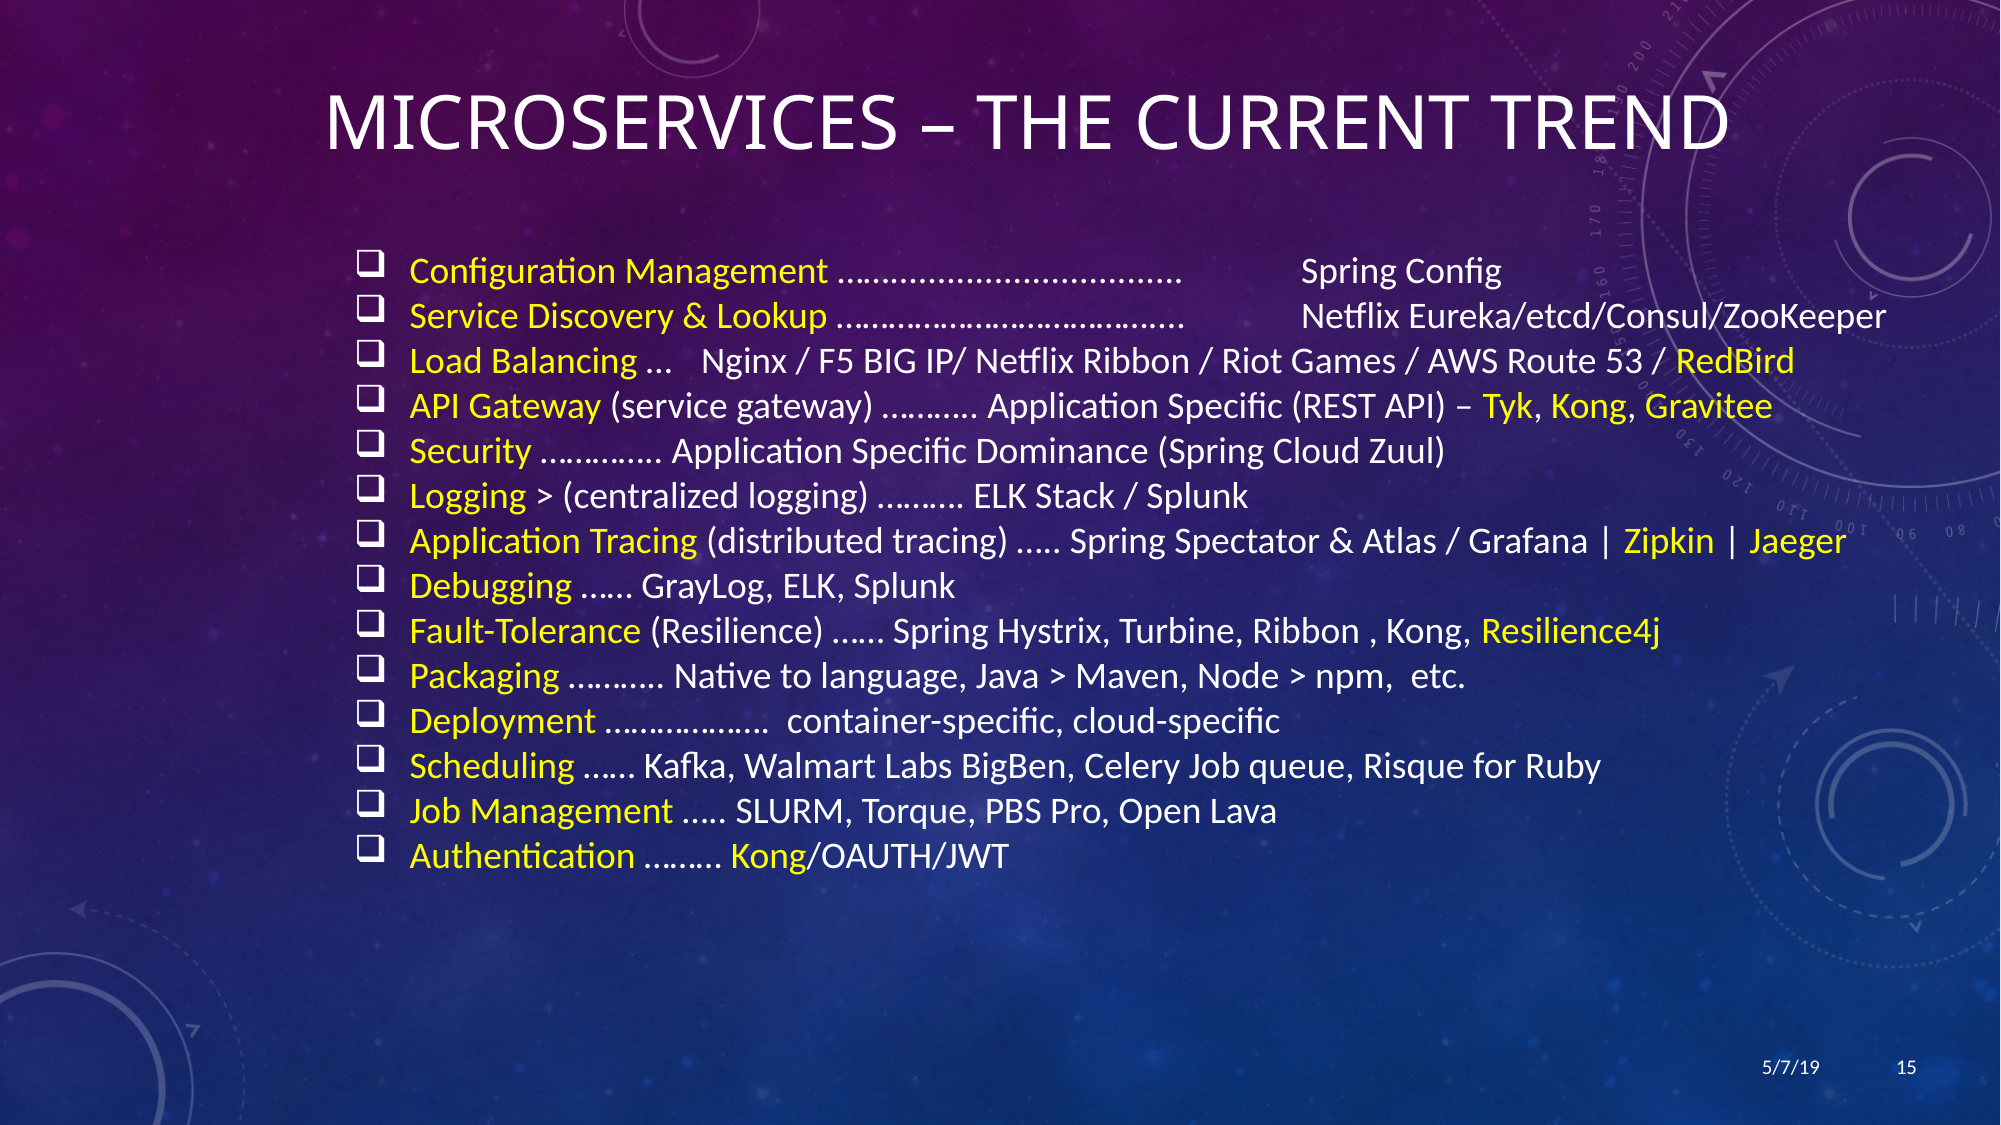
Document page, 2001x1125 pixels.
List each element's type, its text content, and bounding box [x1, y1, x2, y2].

text_box MICROSERVICES – The CURRENT TREND [112, 0, 1944, 239]
text_box Configuration Management ……............................... Spring Config Service Discovery & Lookup ……………………………….... Netflix Eureka/etcd/Consul/ZooKeeper Load Balancing … Nginx / F5 BIG IP/ Netflix Ribbon / Riot Games / AWS Route 53 / RedBird API Gateway (service gateway) ……….. Application Specific (REST API) – Tyk, Kong, Gravitee Security ………….. Application Specific Dominance (Spring Cloud Zuul) Logging > (centralized logging) ………. ELK Stack / Splunk Application Tracing (distributed tracing) ….. Spring Spectator & Atlas / Grafana | Zipkin | Jaeger Debugging …… GrayLog, ELK, Splunk Fault-Tolerance (Resilience) …… Spring Hystrix, Turbine, Ribbon , Kong, Resilience4j Packaging ……….. Native to language, Java > Maven, Node > npm, etc. Deployment ………………. container-specific, cloud-specific Scheduling …… Kafka, Walmart Labs BigBen, Celery Job queue, Risque for Ruby Job Management ….. SLURM, Torque, PBS Pro, Open Lava Authentication ……… Kong/OAUTH/JWT [339, 238, 1917, 929]
picture [0, 0, 2001, 1125]
